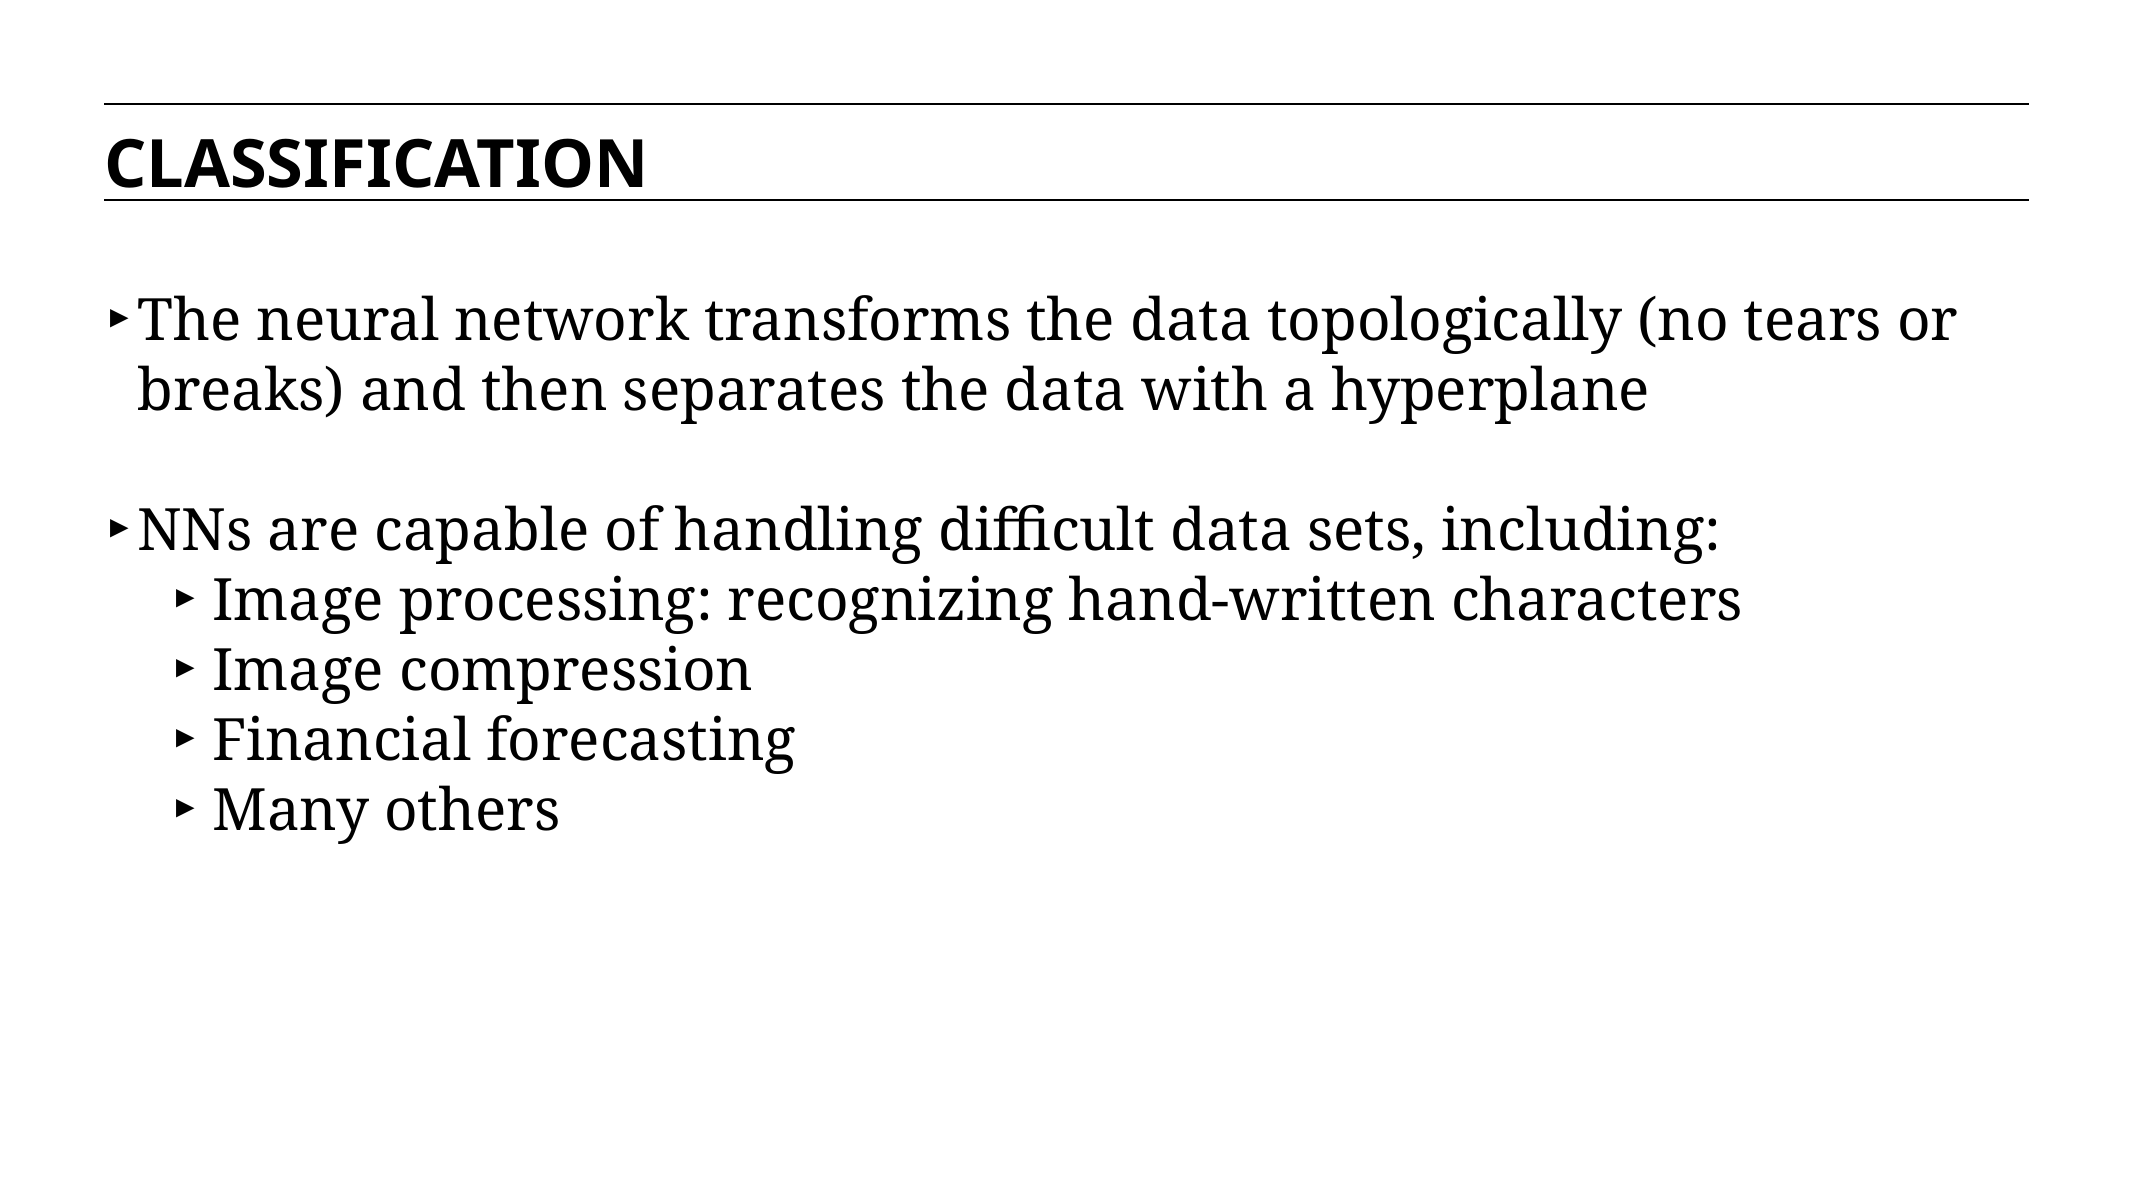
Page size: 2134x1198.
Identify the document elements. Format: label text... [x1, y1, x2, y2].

list The neural network transforms the data topologically (no tears or breaks) and then separates the data with a hyperplane NNs are capable of handling difficult data sets, including: Image processing: recognizing hand-written characters Image compression Financial forecasting Many others [104, 212, 2030, 837]
text_box CLASSIFICATION [104, 120, 2030, 192]
